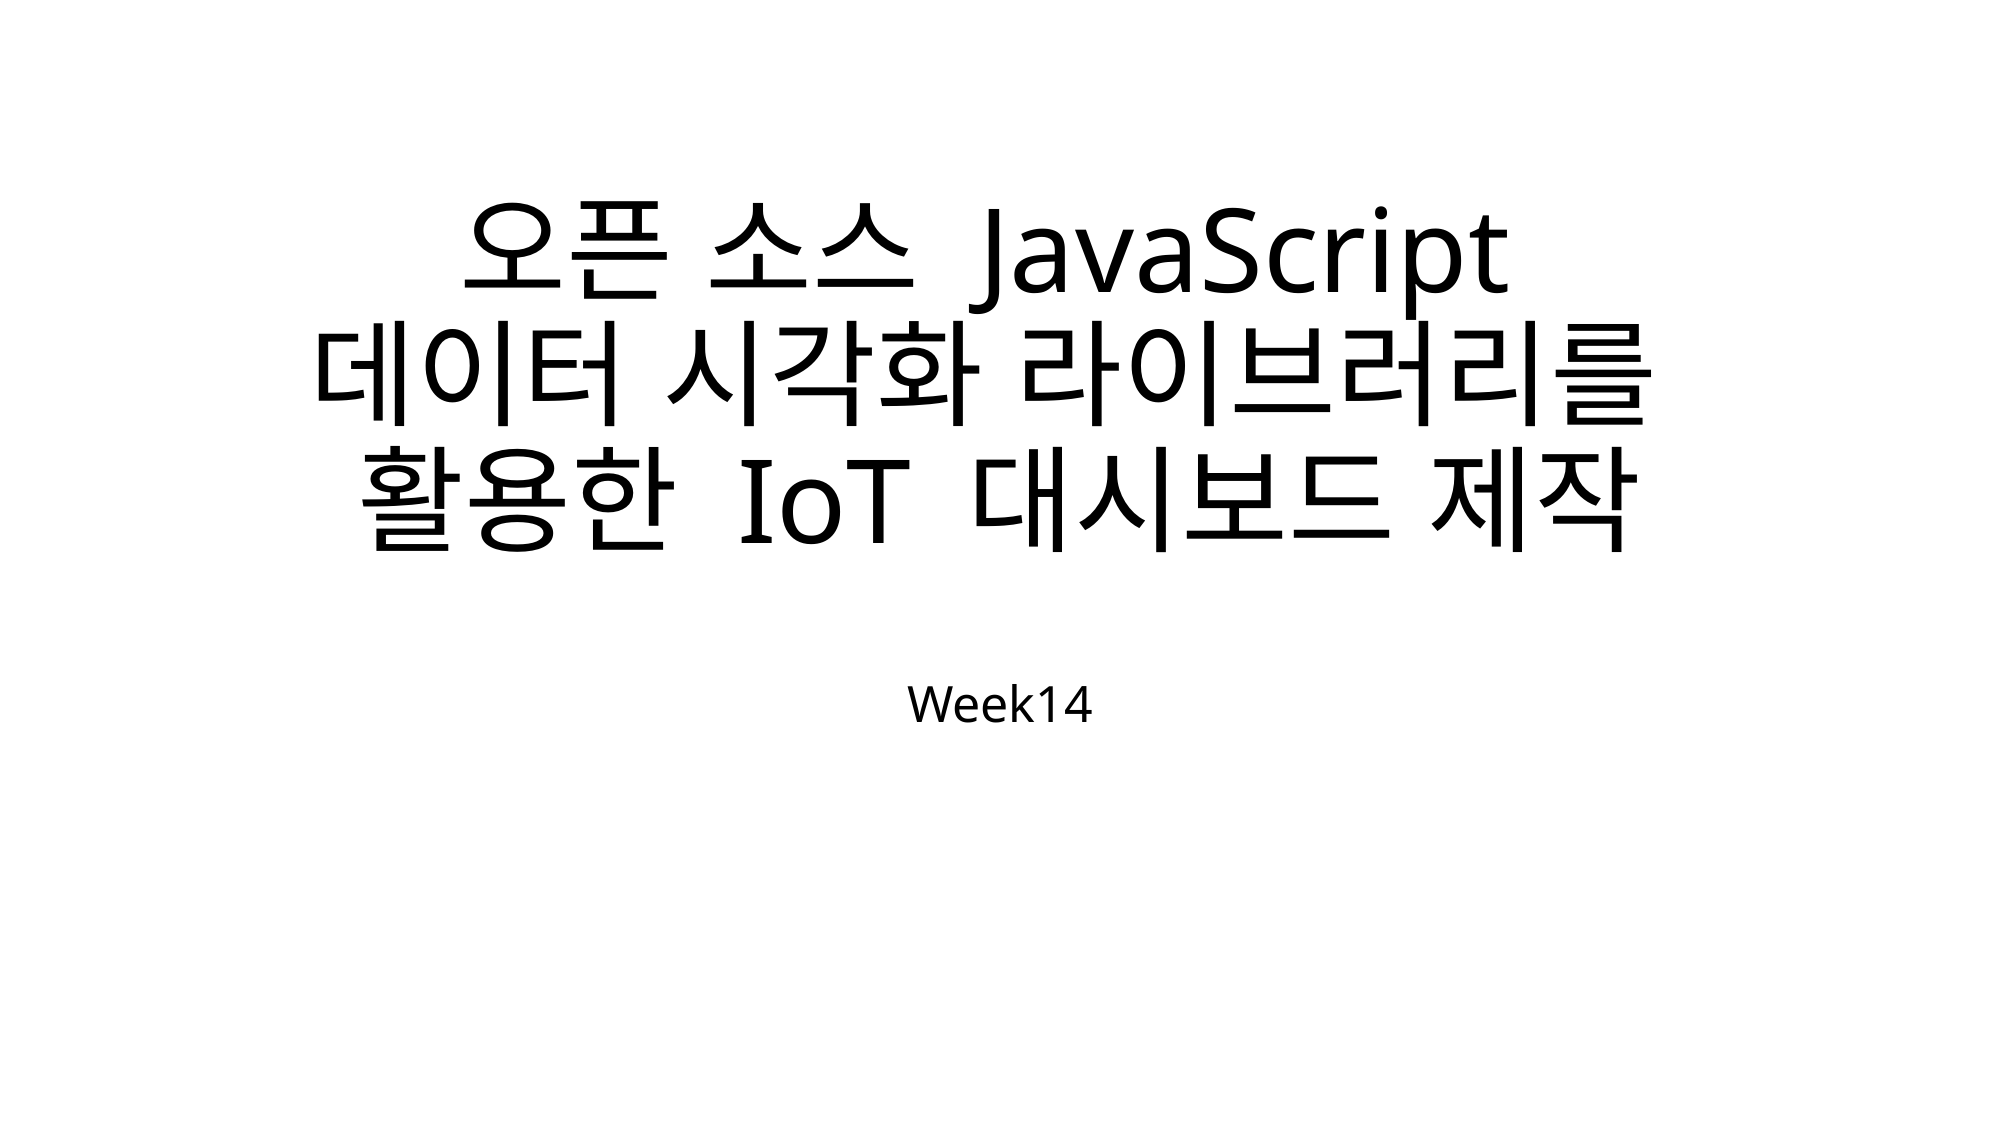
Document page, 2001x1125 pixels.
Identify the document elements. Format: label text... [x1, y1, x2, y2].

subtitle Week14 [249, 590, 1750, 863]
title 오픈 소스 JavaScript 데이터 시각화 라이브러리를 활용한 IoT 대시보드 제작 [249, 184, 1750, 576]
